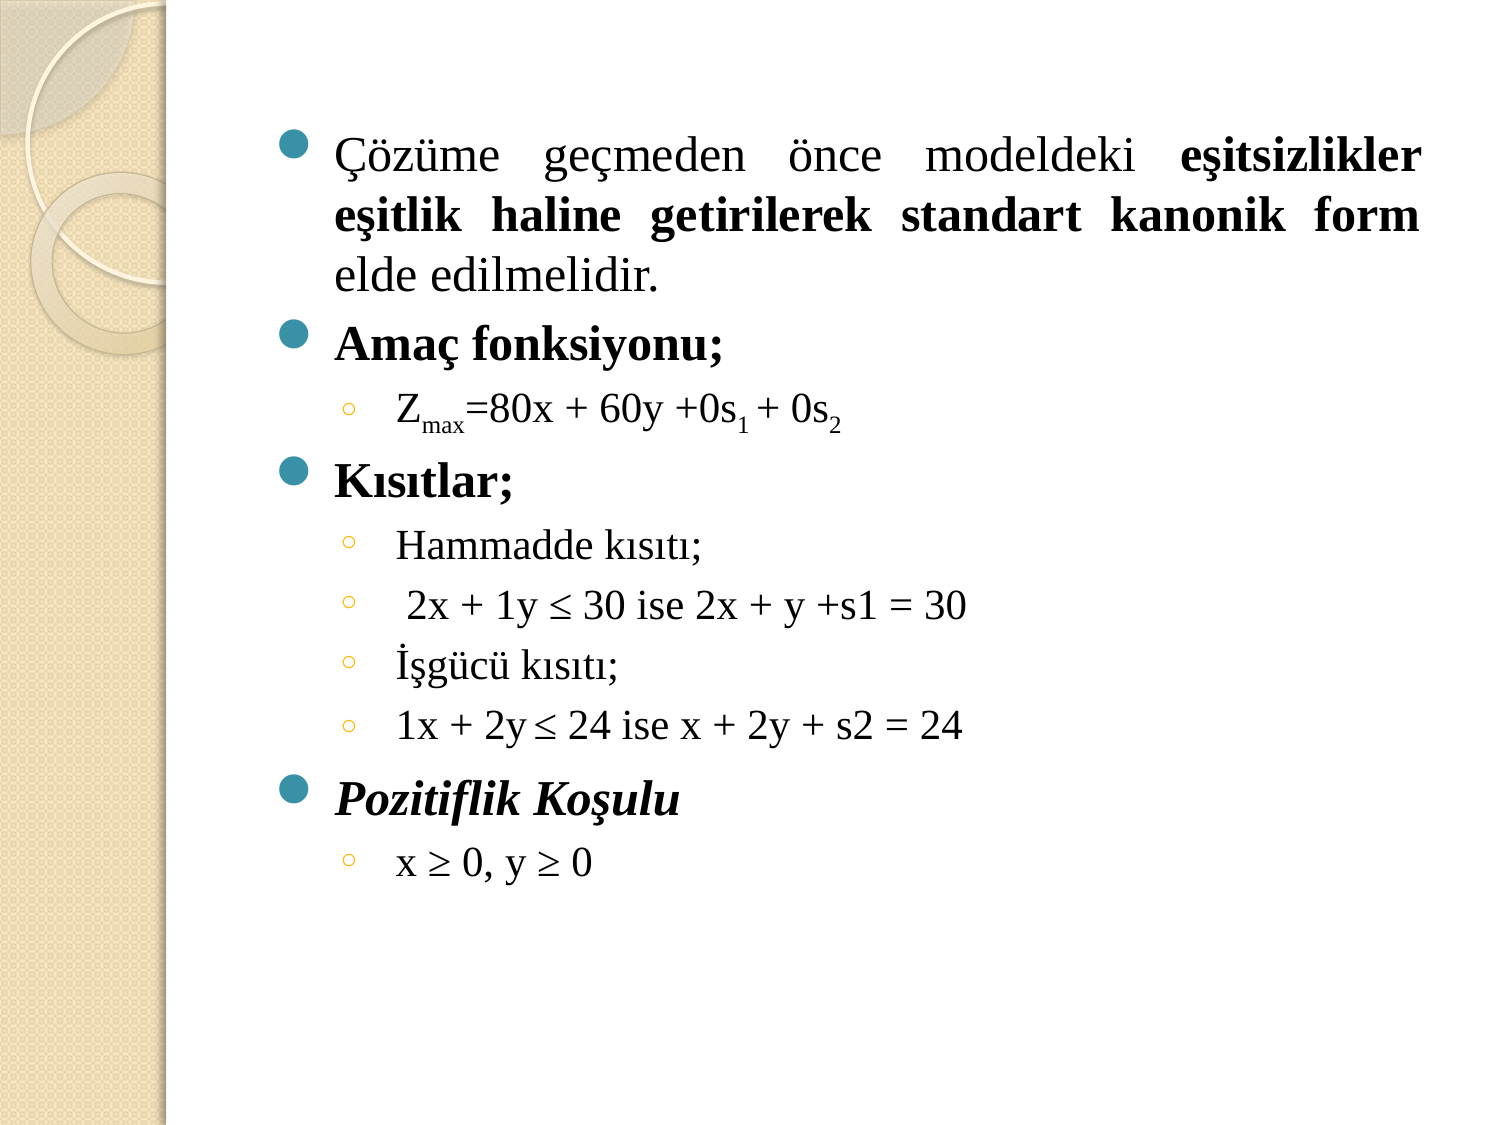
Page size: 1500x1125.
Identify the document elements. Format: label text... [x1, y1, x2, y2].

list Çözüme geçmeden önce modeldeki eşitsizlikler eşitlik haline getirilerek standart kanonik form elde edilmelidir. Amaç fonksiyonu; Zmax=80x + 60y +0s1 + 0s2 Kısıtlar; Hammadde kısıtı; 2x + 1y ≤ 30 ise 2x + y +s1 = 30 İşgücü kısıtı; 1x + 2y ≤ 24 ise x + 2y + s2 = 24 Pozitiflik Koşulu x ≥ 0, y ≥ 0 [206, 113, 1437, 902]
